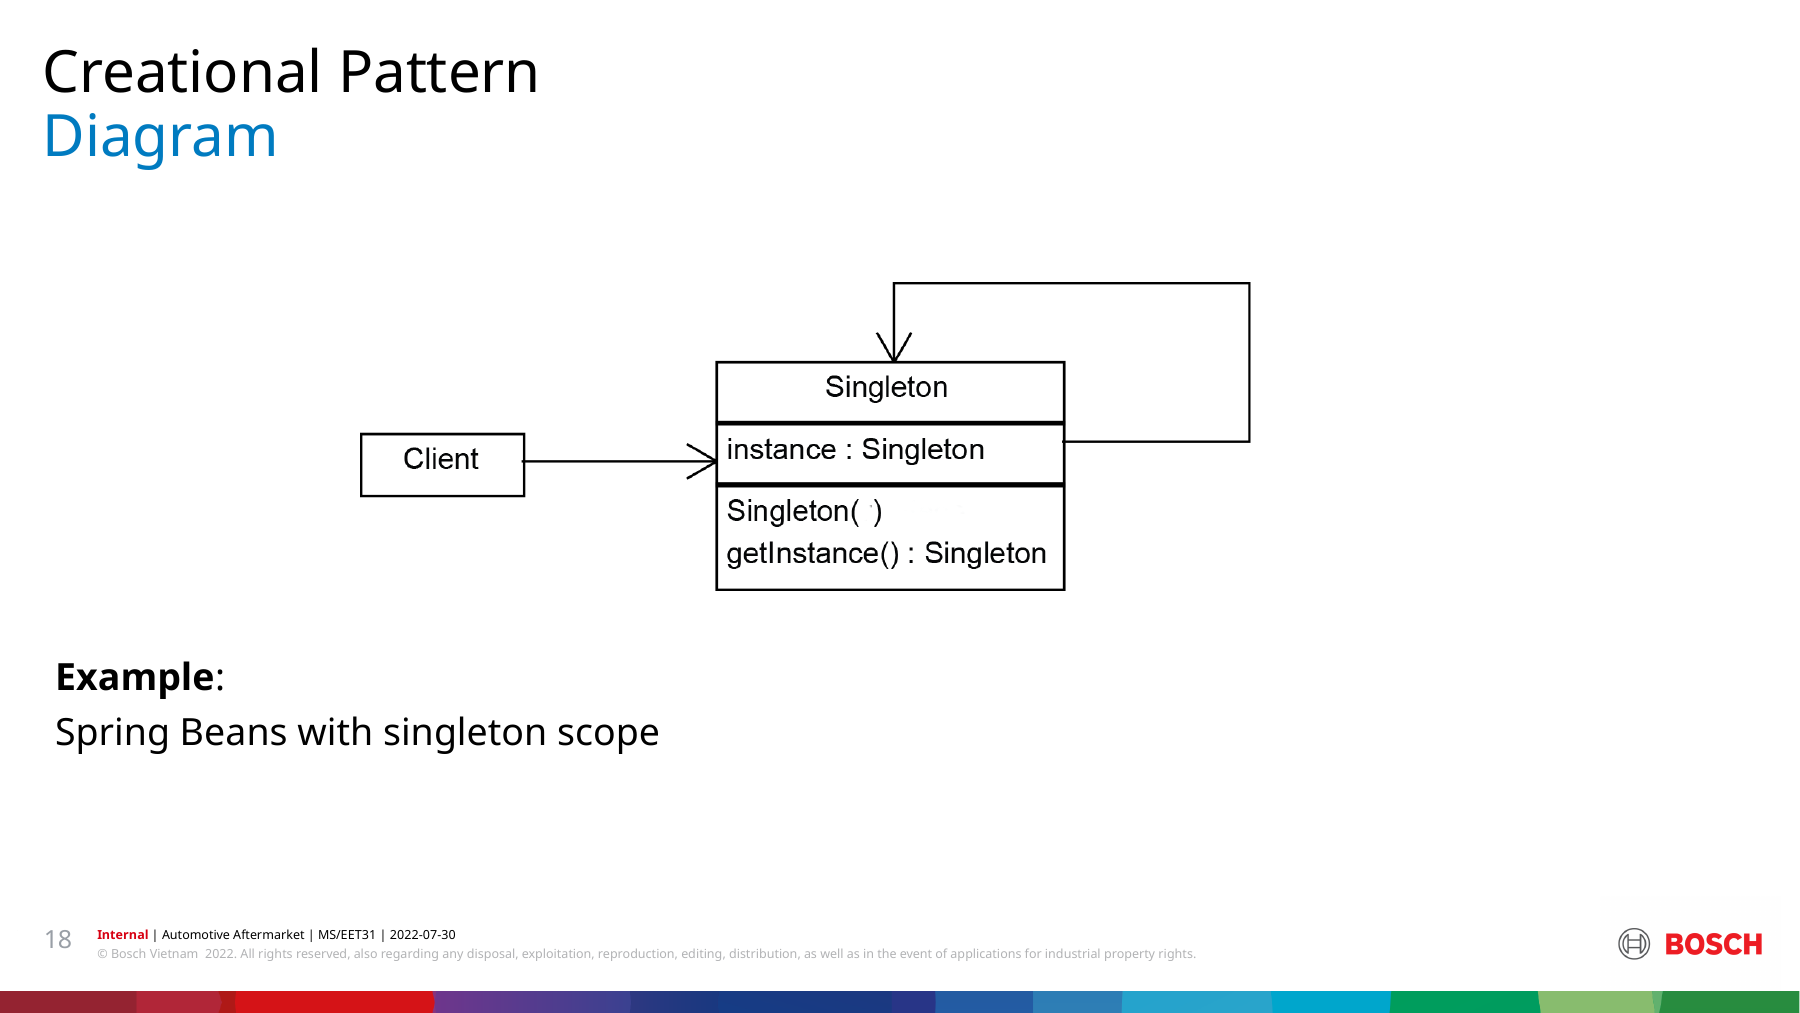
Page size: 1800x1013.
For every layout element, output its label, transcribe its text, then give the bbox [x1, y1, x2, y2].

text_box Example: Spring Beans with singleton scope [55, 652, 969, 784]
title Diagram [42, 107, 1757, 171]
slide_number 18 [43, 923, 92, 991]
picture [1390, 896, 1800, 1013]
picture [339, 263, 1268, 611]
picture [0, 905, 1272, 1013]
list Creational Pattern [42, 42, 1757, 107]
